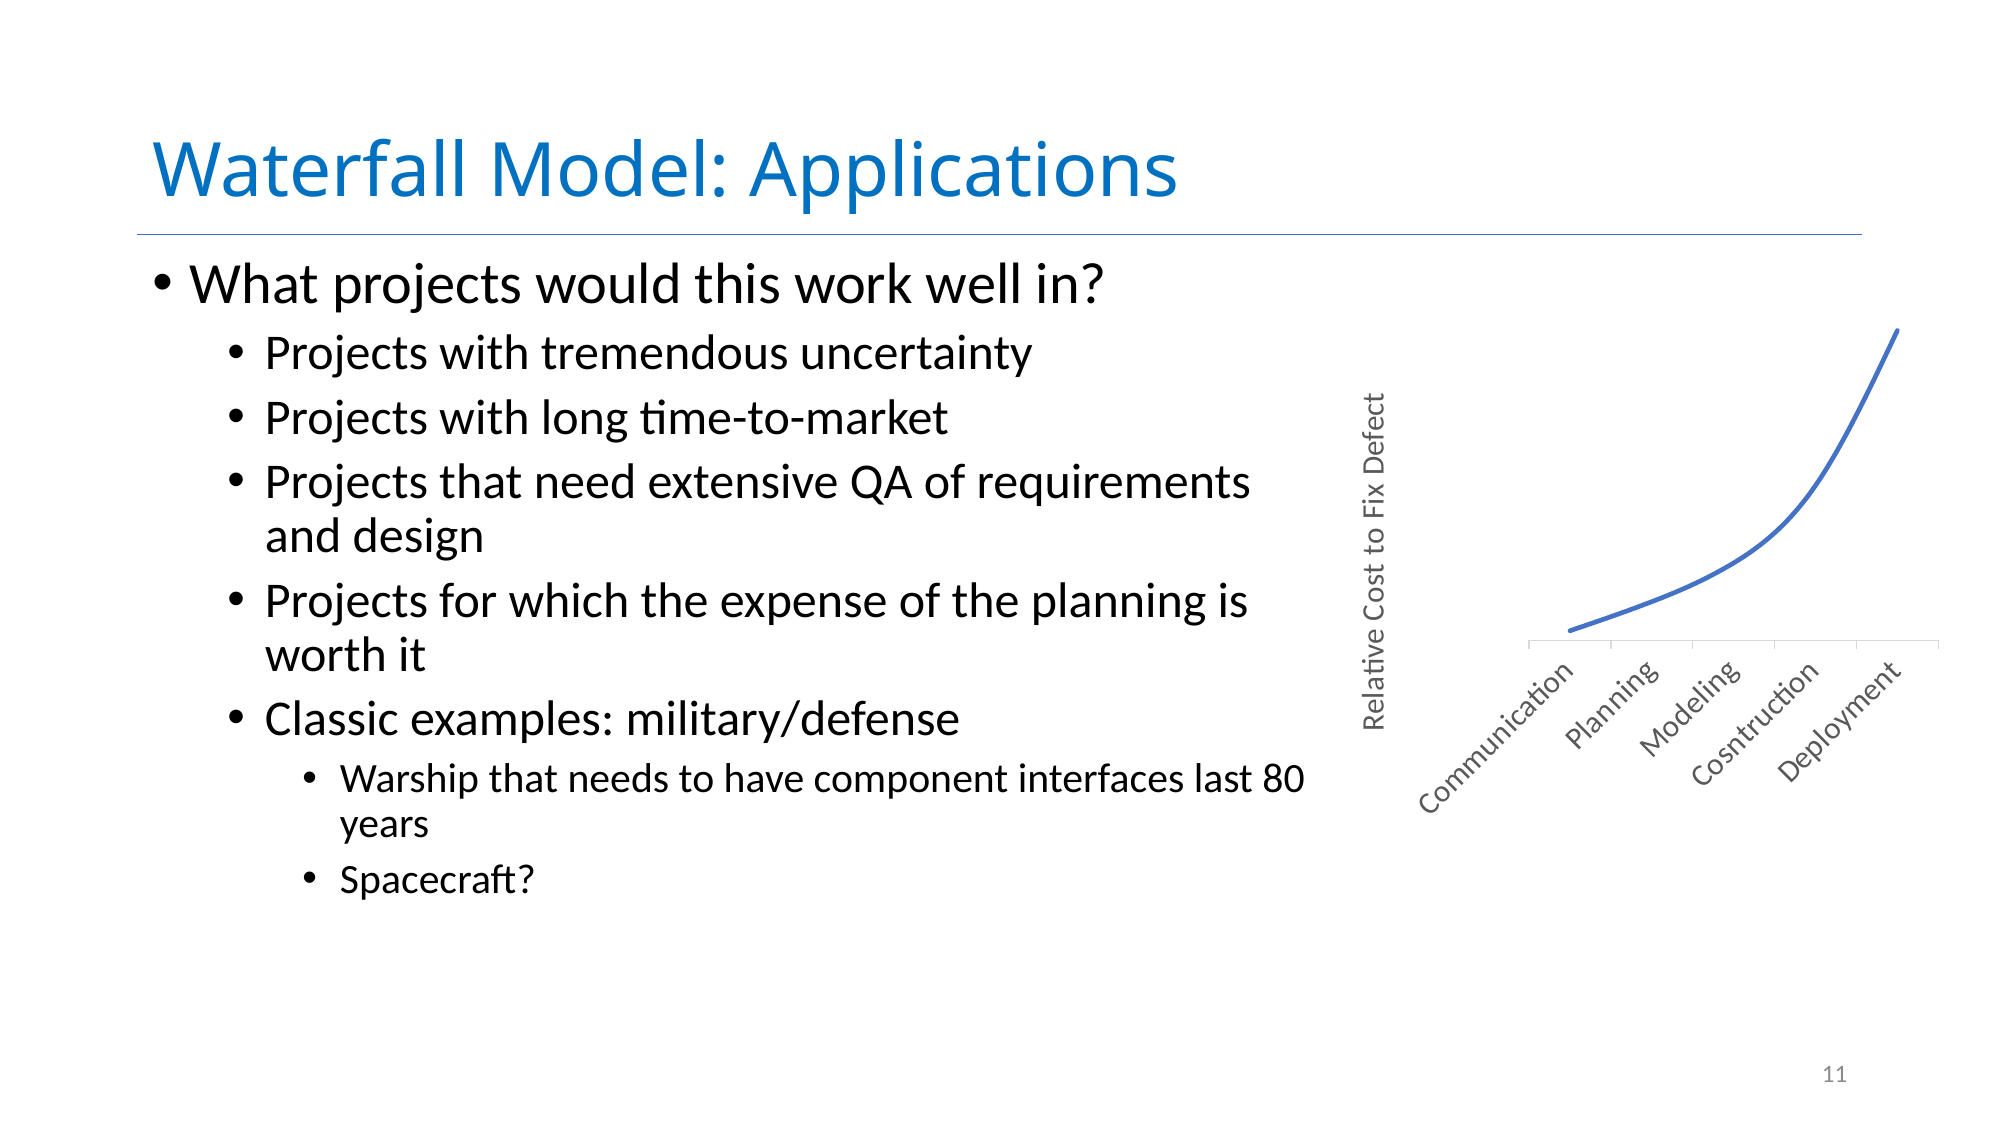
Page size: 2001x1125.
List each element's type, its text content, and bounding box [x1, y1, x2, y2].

list What projects would this work well in? Projects with tremendous uncertainty Projects with long time-to-market Projects that need extensive QA of requirements and design Projects for which the expense of the planning is worth it Classic examples: military/defense Warship that needs to have component interfaces last 80 years Spacecraft? [137, 246, 1325, 960]
chart [1323, 290, 1951, 835]
slide_number 11 [1412, 1042, 1863, 1103]
title Waterfall Model: Applications [137, 3, 1863, 221]
